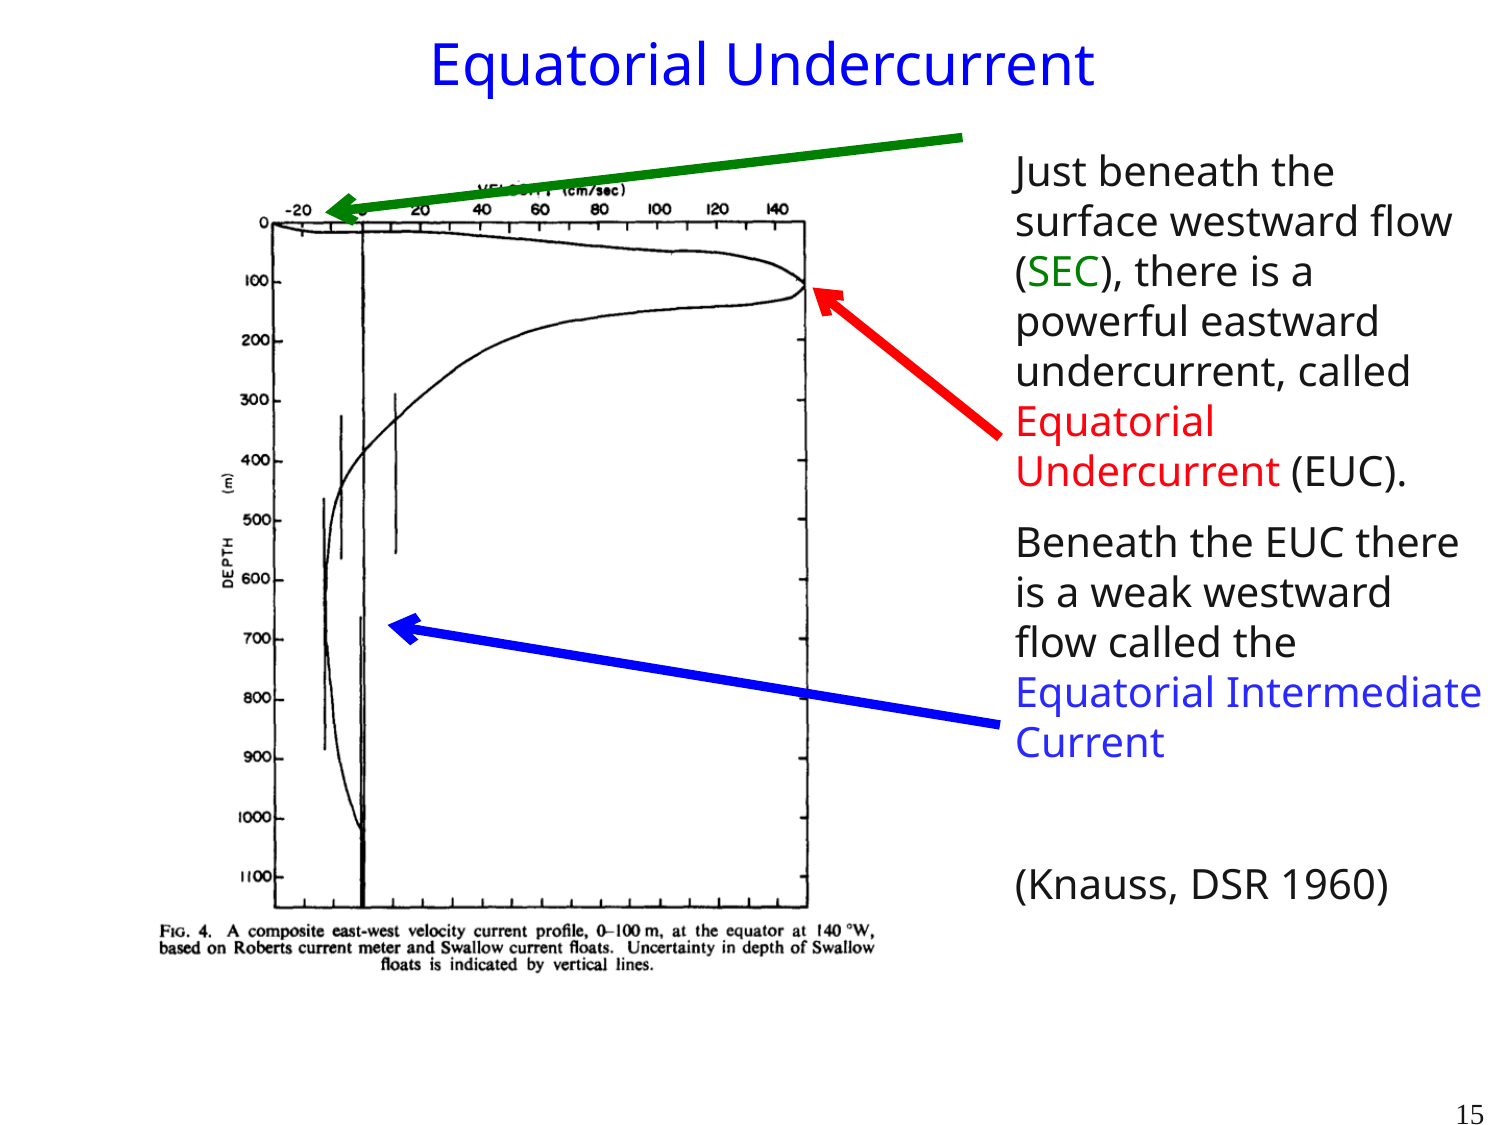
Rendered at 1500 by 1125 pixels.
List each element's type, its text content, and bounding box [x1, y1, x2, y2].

text_box Just beneath the surface westward flow (SEC), there is a powerful eastward undercurrent, called Equatorial Undercurrent (EUC). Beneath the EUC there is a weak westward flow called the Equatorial Intermediate Current (Knauss, DSR 1960) [999, 137, 1500, 916]
picture [137, 162, 892, 990]
slide_number 15 [1187, 1087, 1500, 1125]
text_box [812, 287, 1001, 438]
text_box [387, 624, 1001, 726]
title Equatorial Undercurrent [124, 0, 1401, 126]
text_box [324, 137, 963, 213]
